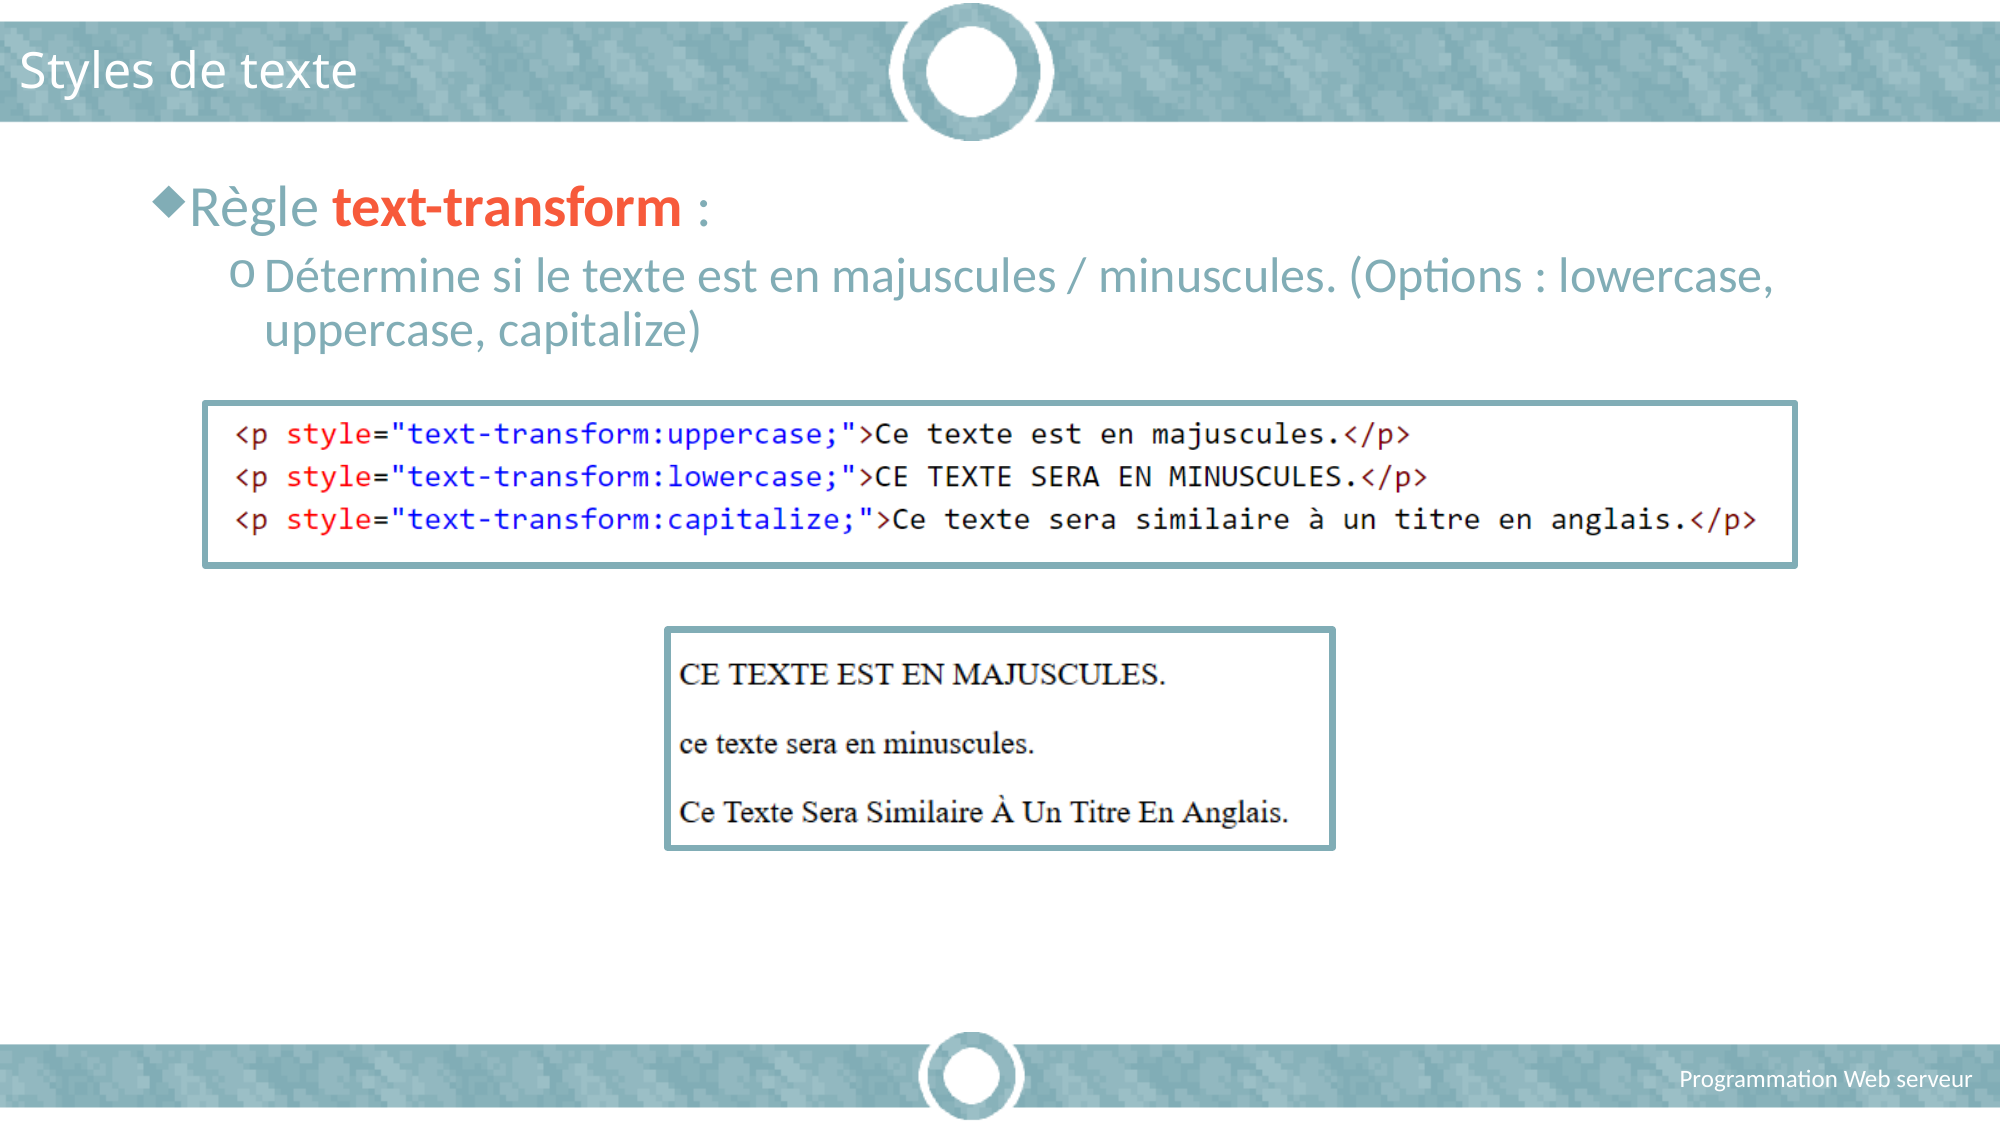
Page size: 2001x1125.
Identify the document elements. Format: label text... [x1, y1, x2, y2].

title Styles de texte [4, 22, 884, 123]
picture [0, 1032, 2000, 1122]
list Règle text-transform : Détermine si le texte est en majuscules / minuscules. (Options : lowercase, uppercase, capitalize) [137, 168, 1863, 1014]
picture [0, 3, 2000, 141]
picture [207, 406, 1792, 563]
picture [670, 632, 1330, 845]
